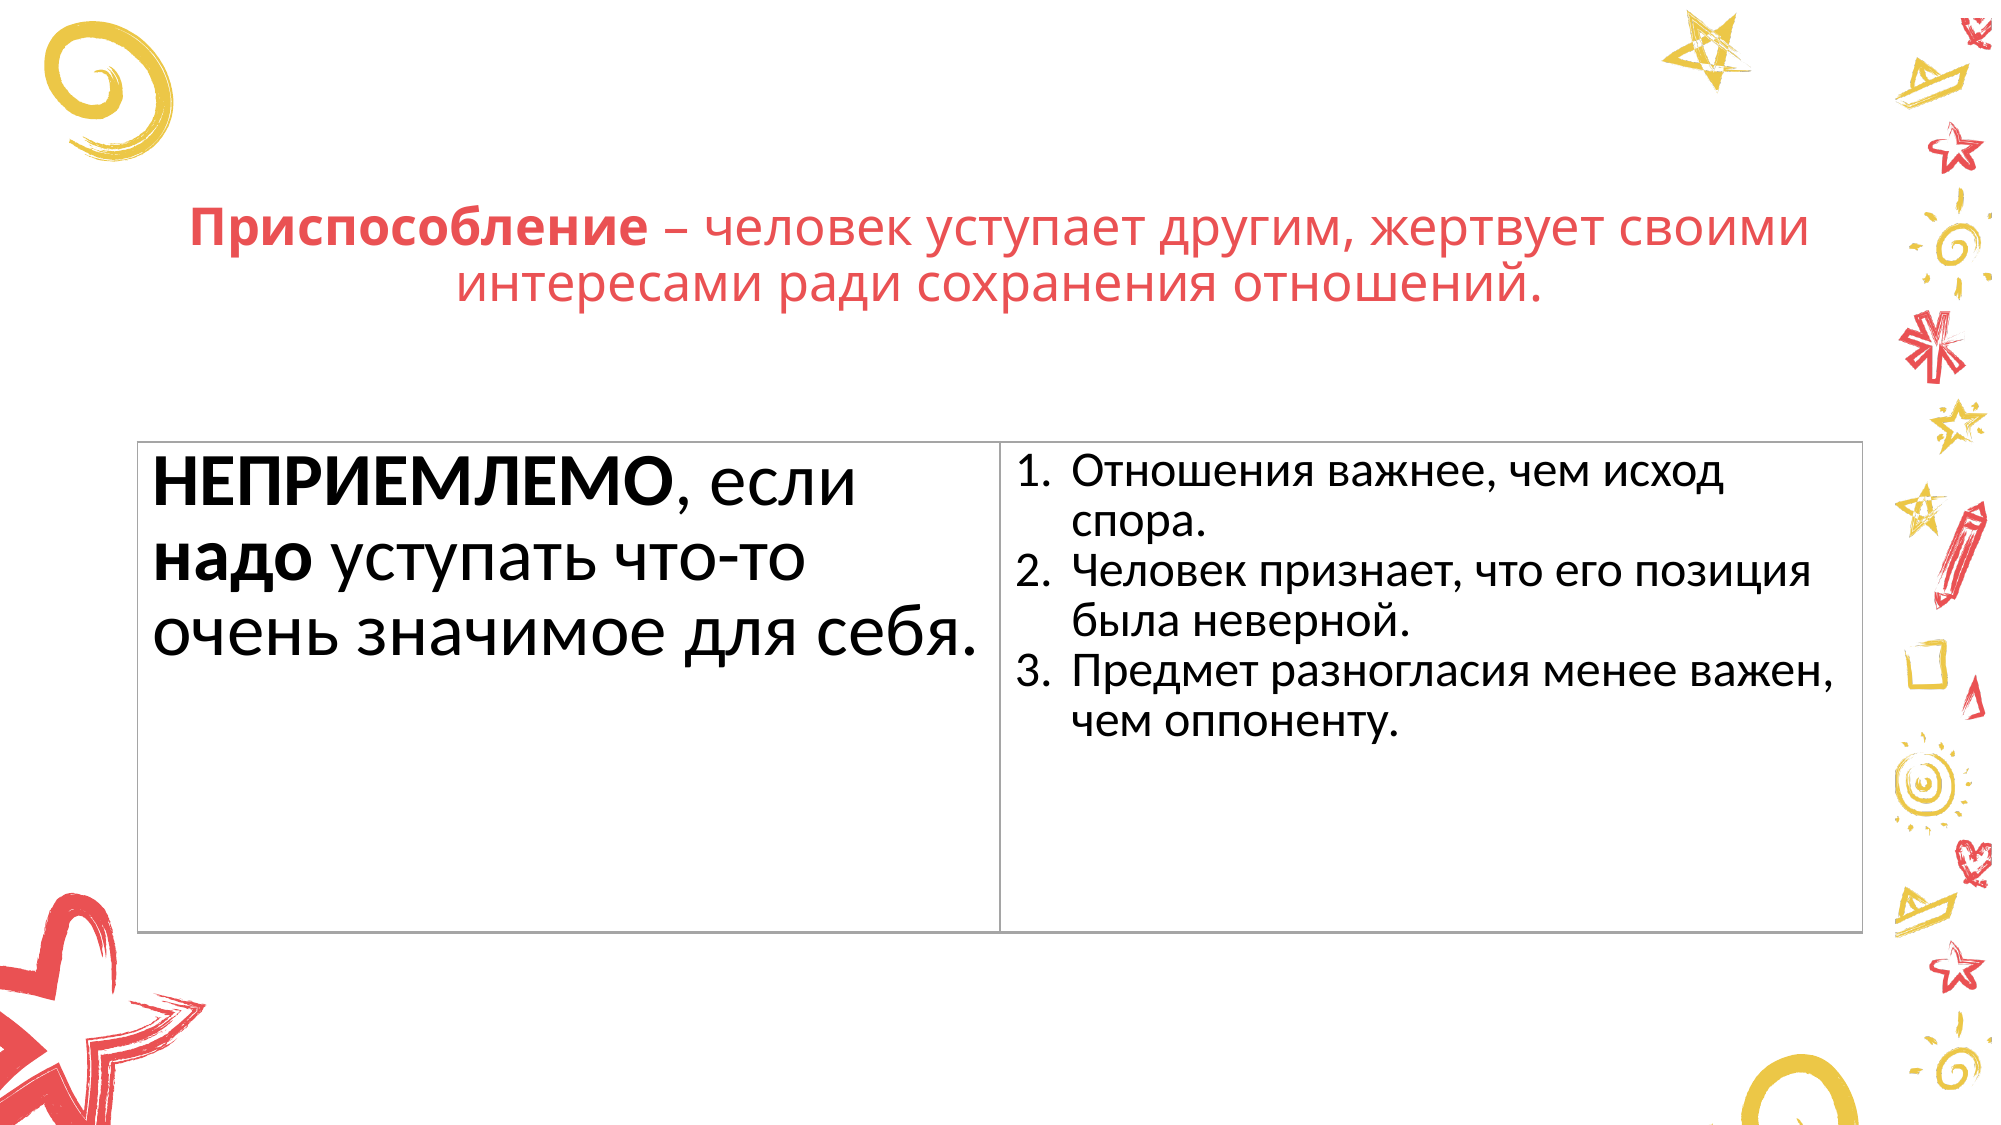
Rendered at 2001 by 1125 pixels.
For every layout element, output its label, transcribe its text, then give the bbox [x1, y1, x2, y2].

text_box [0, 993, 207, 1125]
picture [1891, 0, 2000, 1125]
title Приспособление – человек уступает другим, жертвует своими интересами ради сохранения отношений. [137, 190, 1863, 441]
text_box [44, 21, 174, 162]
table_header НЕПРИЕМЛЕМО, если надо уступать что-то очень значимое для себя. [138, 443, 999, 931]
text_box [1741, 1054, 1859, 1125]
text_box [0, 892, 117, 1001]
picture [1657, 7, 1755, 96]
table_header Отношения важнее, чем исход спора. Человек признает, что его позиция была неверной. Предмет разногласия менее важен, чем оппоненту. [1001, 443, 1862, 931]
